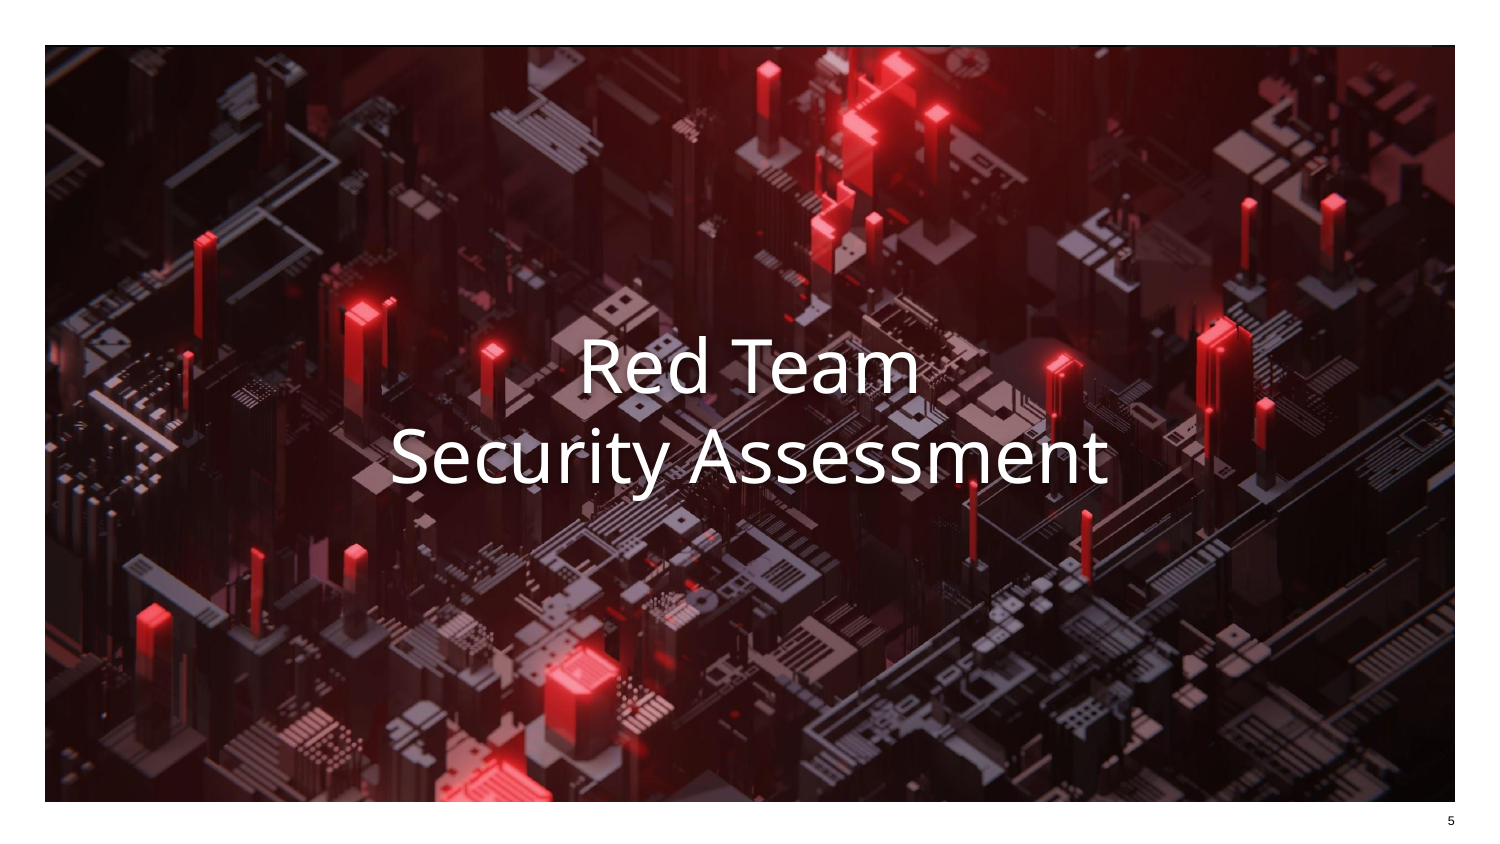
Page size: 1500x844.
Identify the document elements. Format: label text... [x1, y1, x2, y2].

picture [44, 45, 1456, 802]
text_box ‹#› [1411, 813, 1455, 831]
